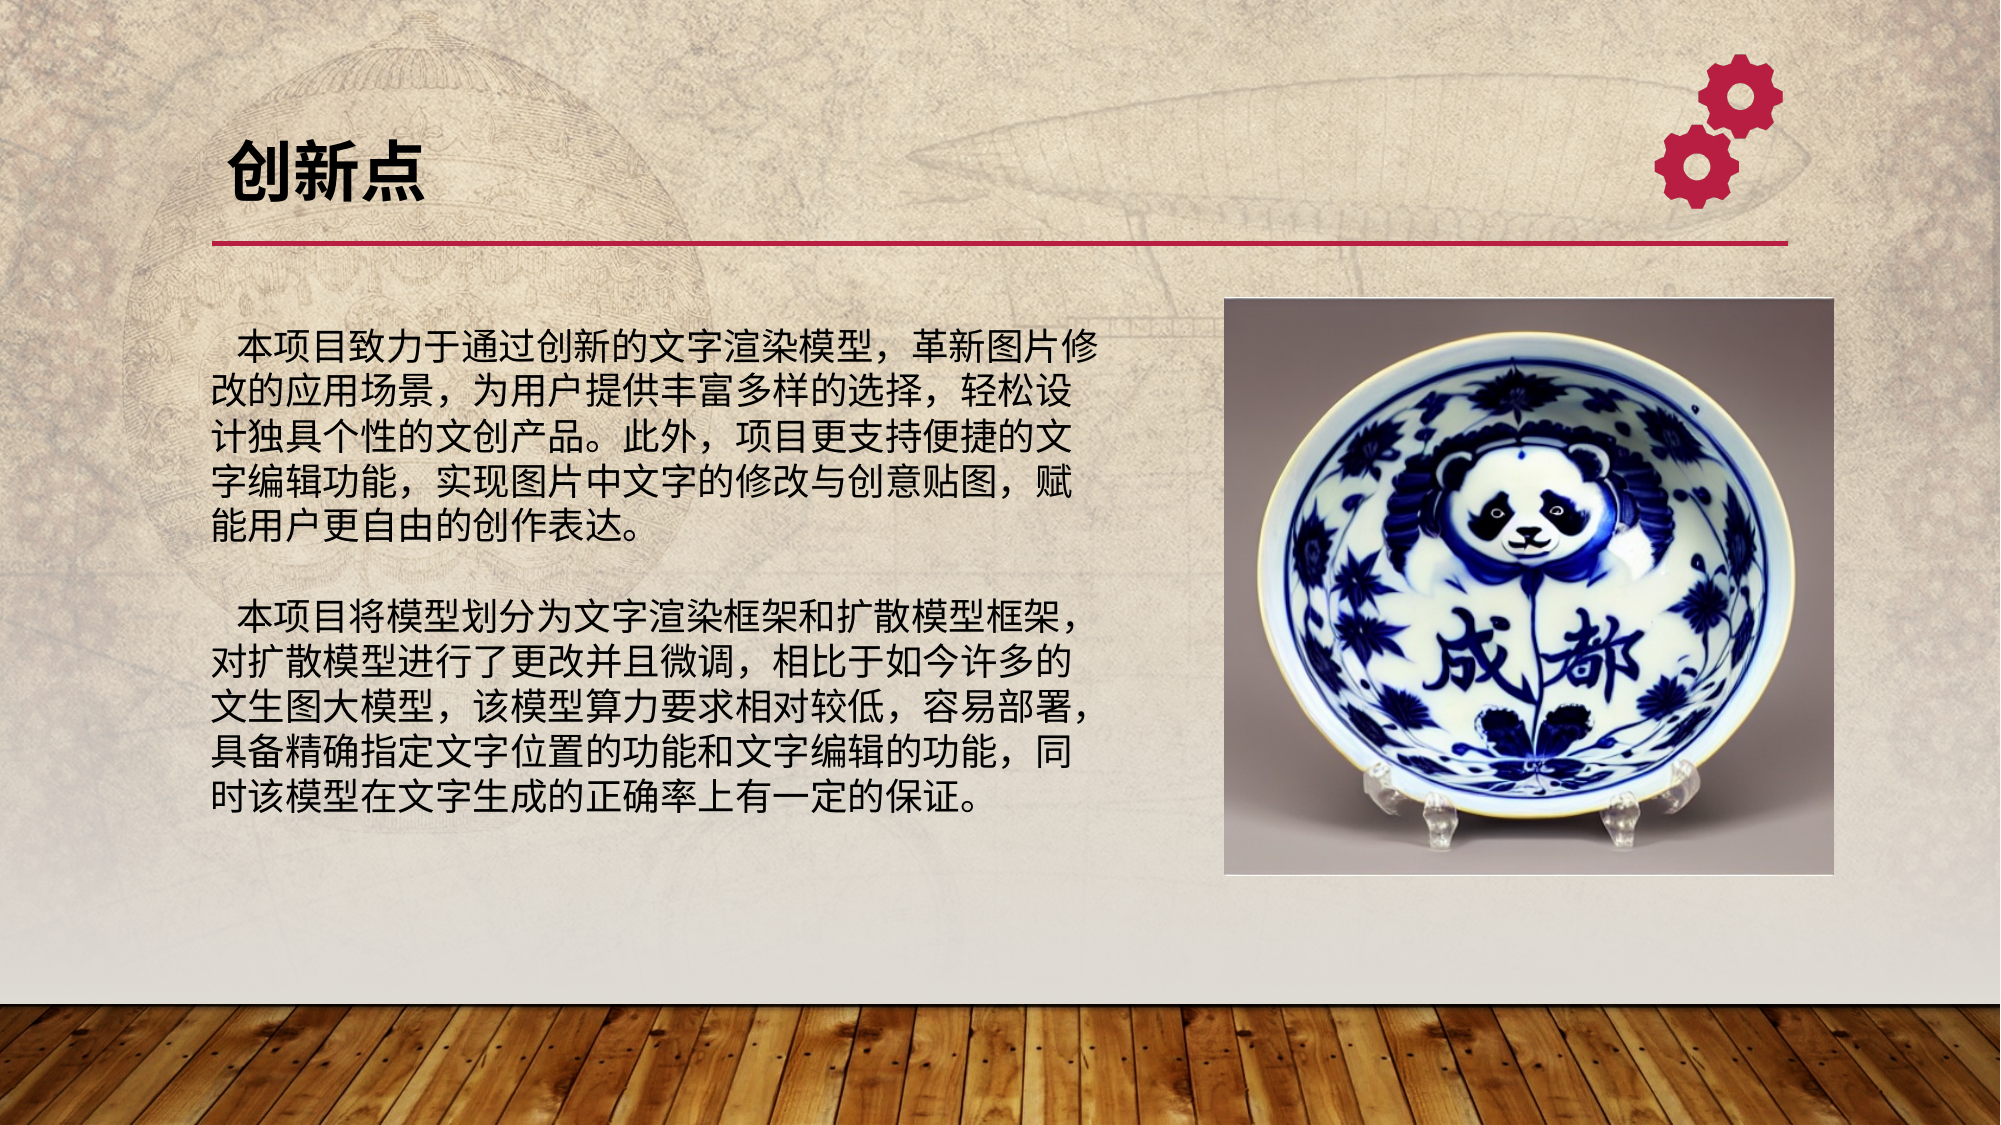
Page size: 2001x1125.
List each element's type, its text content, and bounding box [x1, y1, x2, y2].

picture [0, 1004, 2000, 1125]
text_box 本项目致力于通过创新的文字渲染模型，革新图片修改的应用场景，为用户提供丰富多样的选择，轻松设计独具个性的文创产品。此外，项目更支持便捷的文字编辑功能，实现图片中文字的修改与创意贴图，赋能用户更自由的创作表达。 本项目将模型划分为文字渲染框架和扩散模型框架，对扩散模型进行了更改并且微调，相比于如今许多的文生图大模型，该模型算力要求相对较低，容易部署，具备精确指定文字位置的功能和文字编辑的功能，同时该模型在文字生成的正确率上有一定的保证。 [195, 315, 1114, 870]
picture [1224, 297, 1834, 876]
picture [1626, 39, 1812, 225]
title 创新点 [211, 131, 1789, 230]
